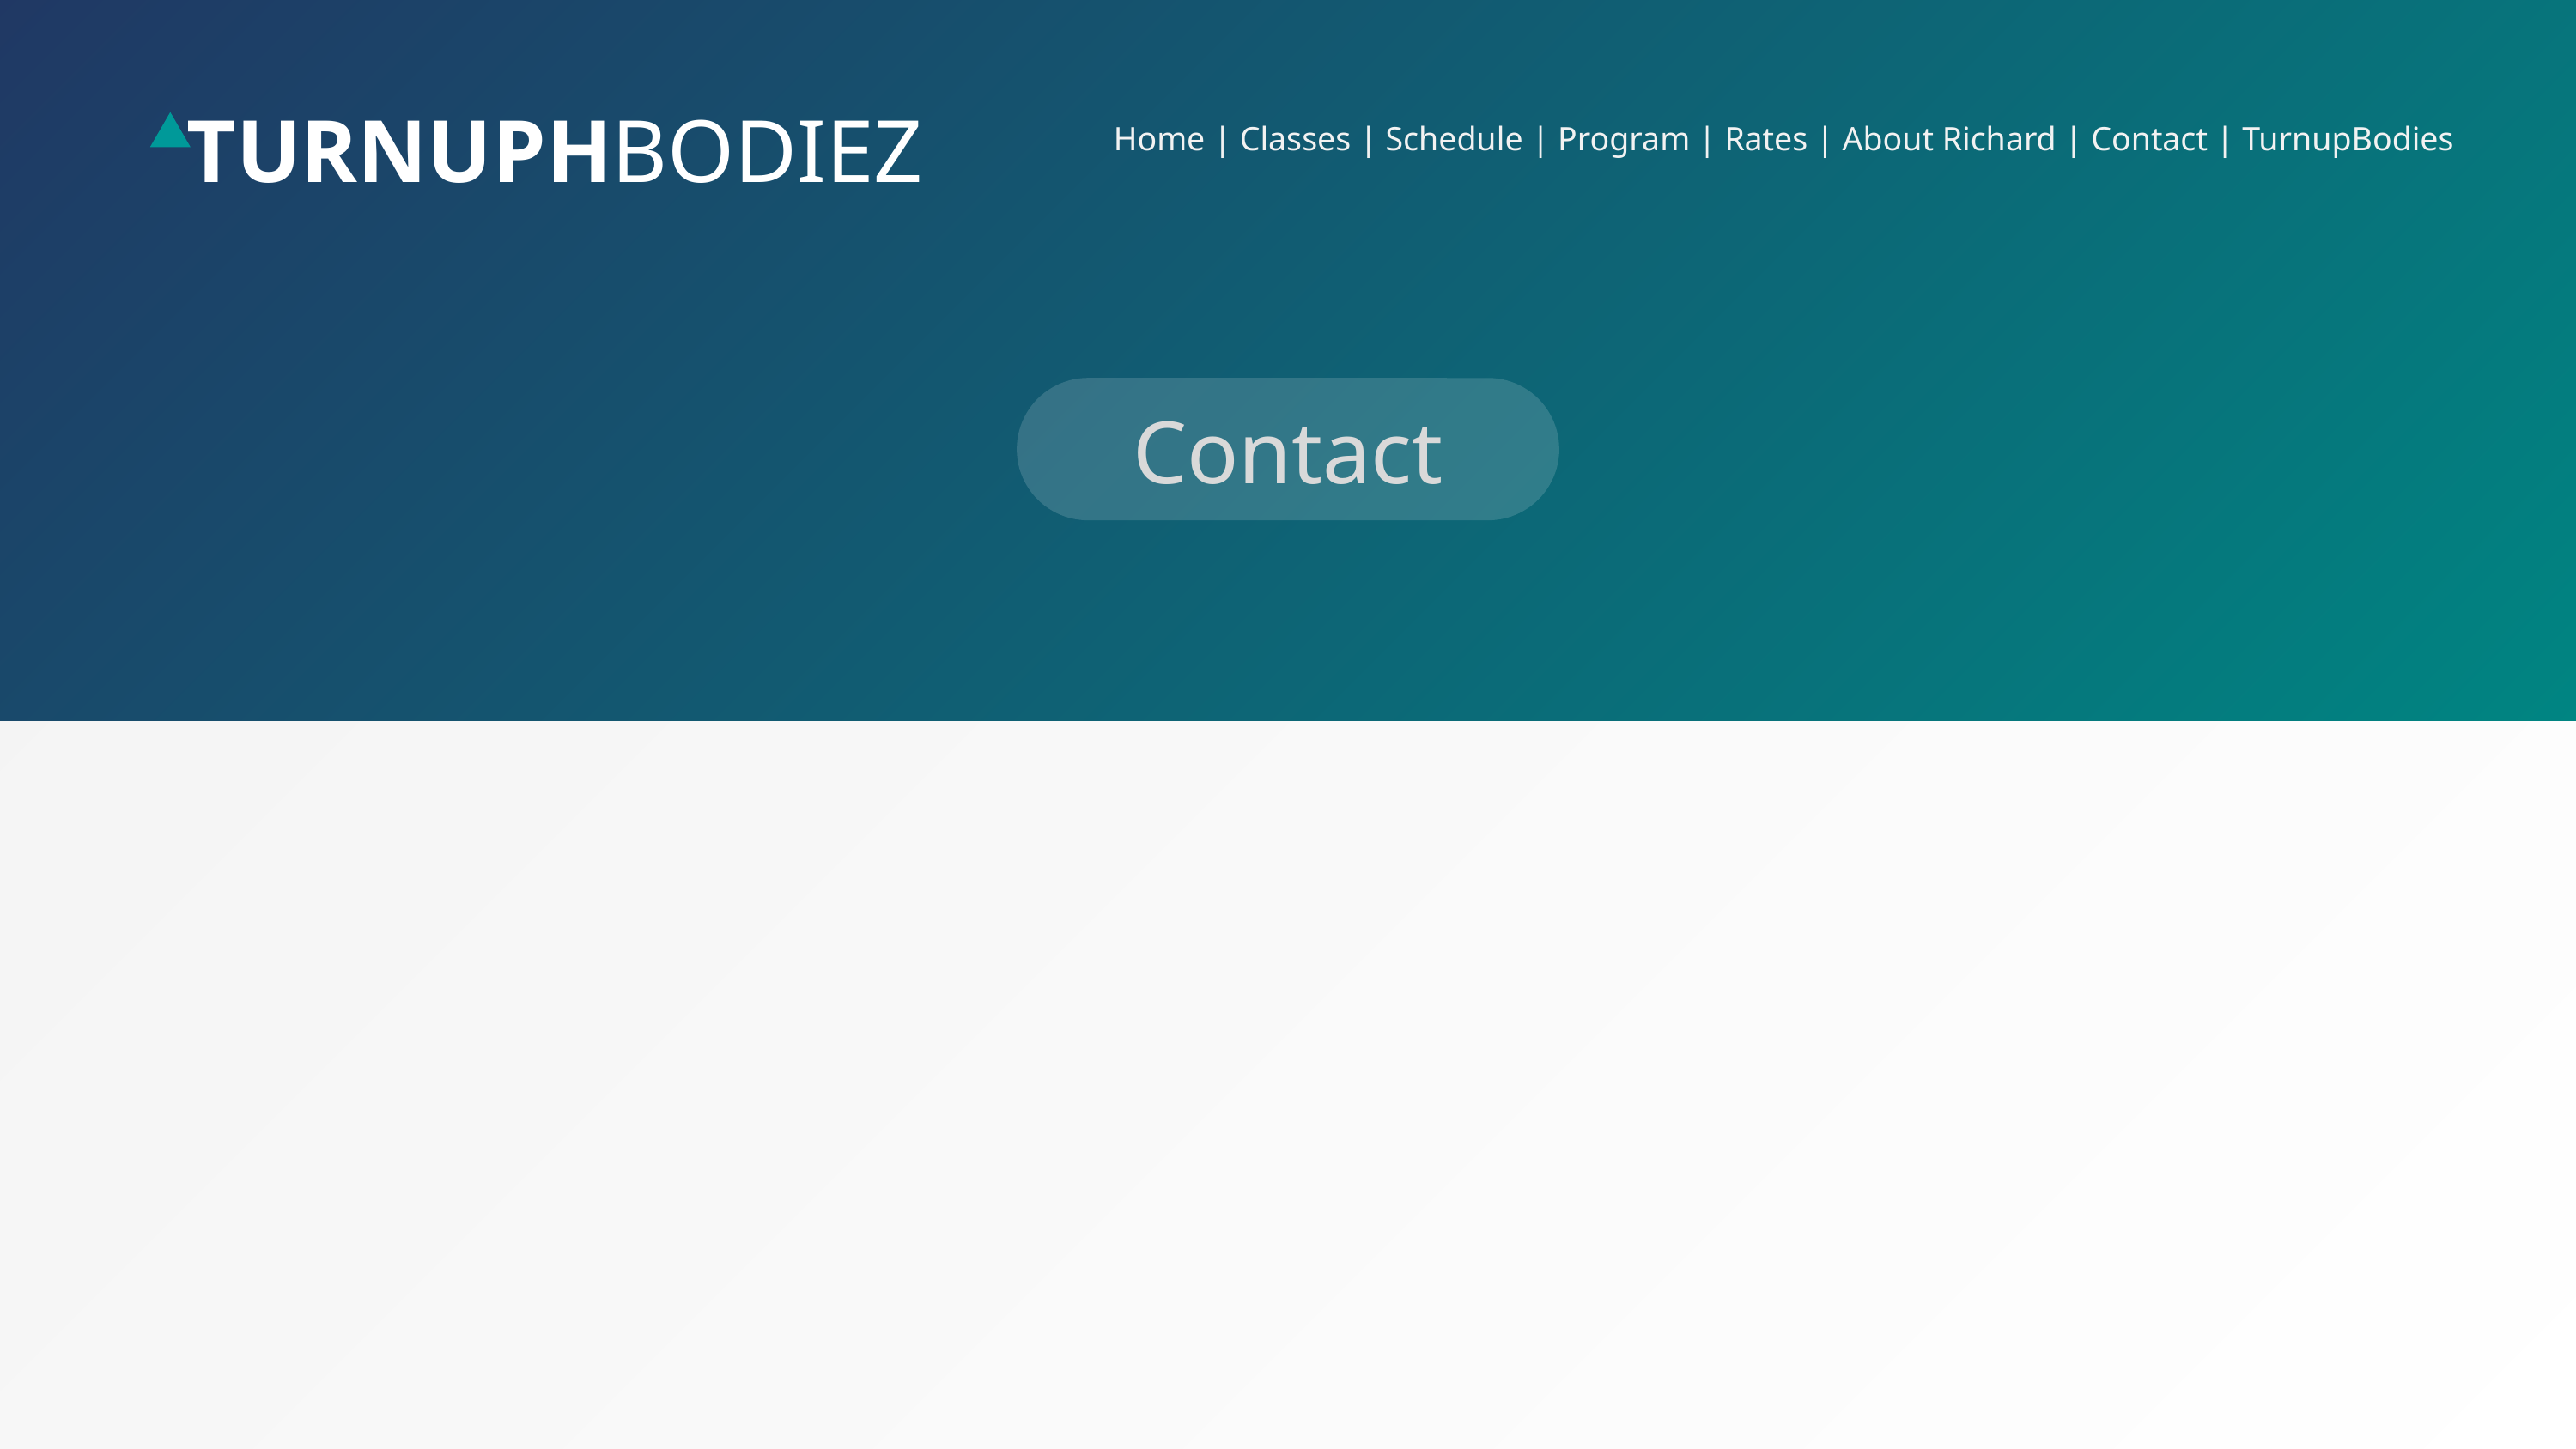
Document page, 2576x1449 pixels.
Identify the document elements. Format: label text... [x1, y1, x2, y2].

text_box [0, 0, 2576, 722]
text_box Home | Classes | Schedule | Program | Rates | About Richard | Contact | TurnupBodies [1084, 112, 2476, 164]
text_box [1016, 377, 1561, 522]
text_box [149, 90, 940, 208]
text_box Contact [1120, 391, 1456, 507]
